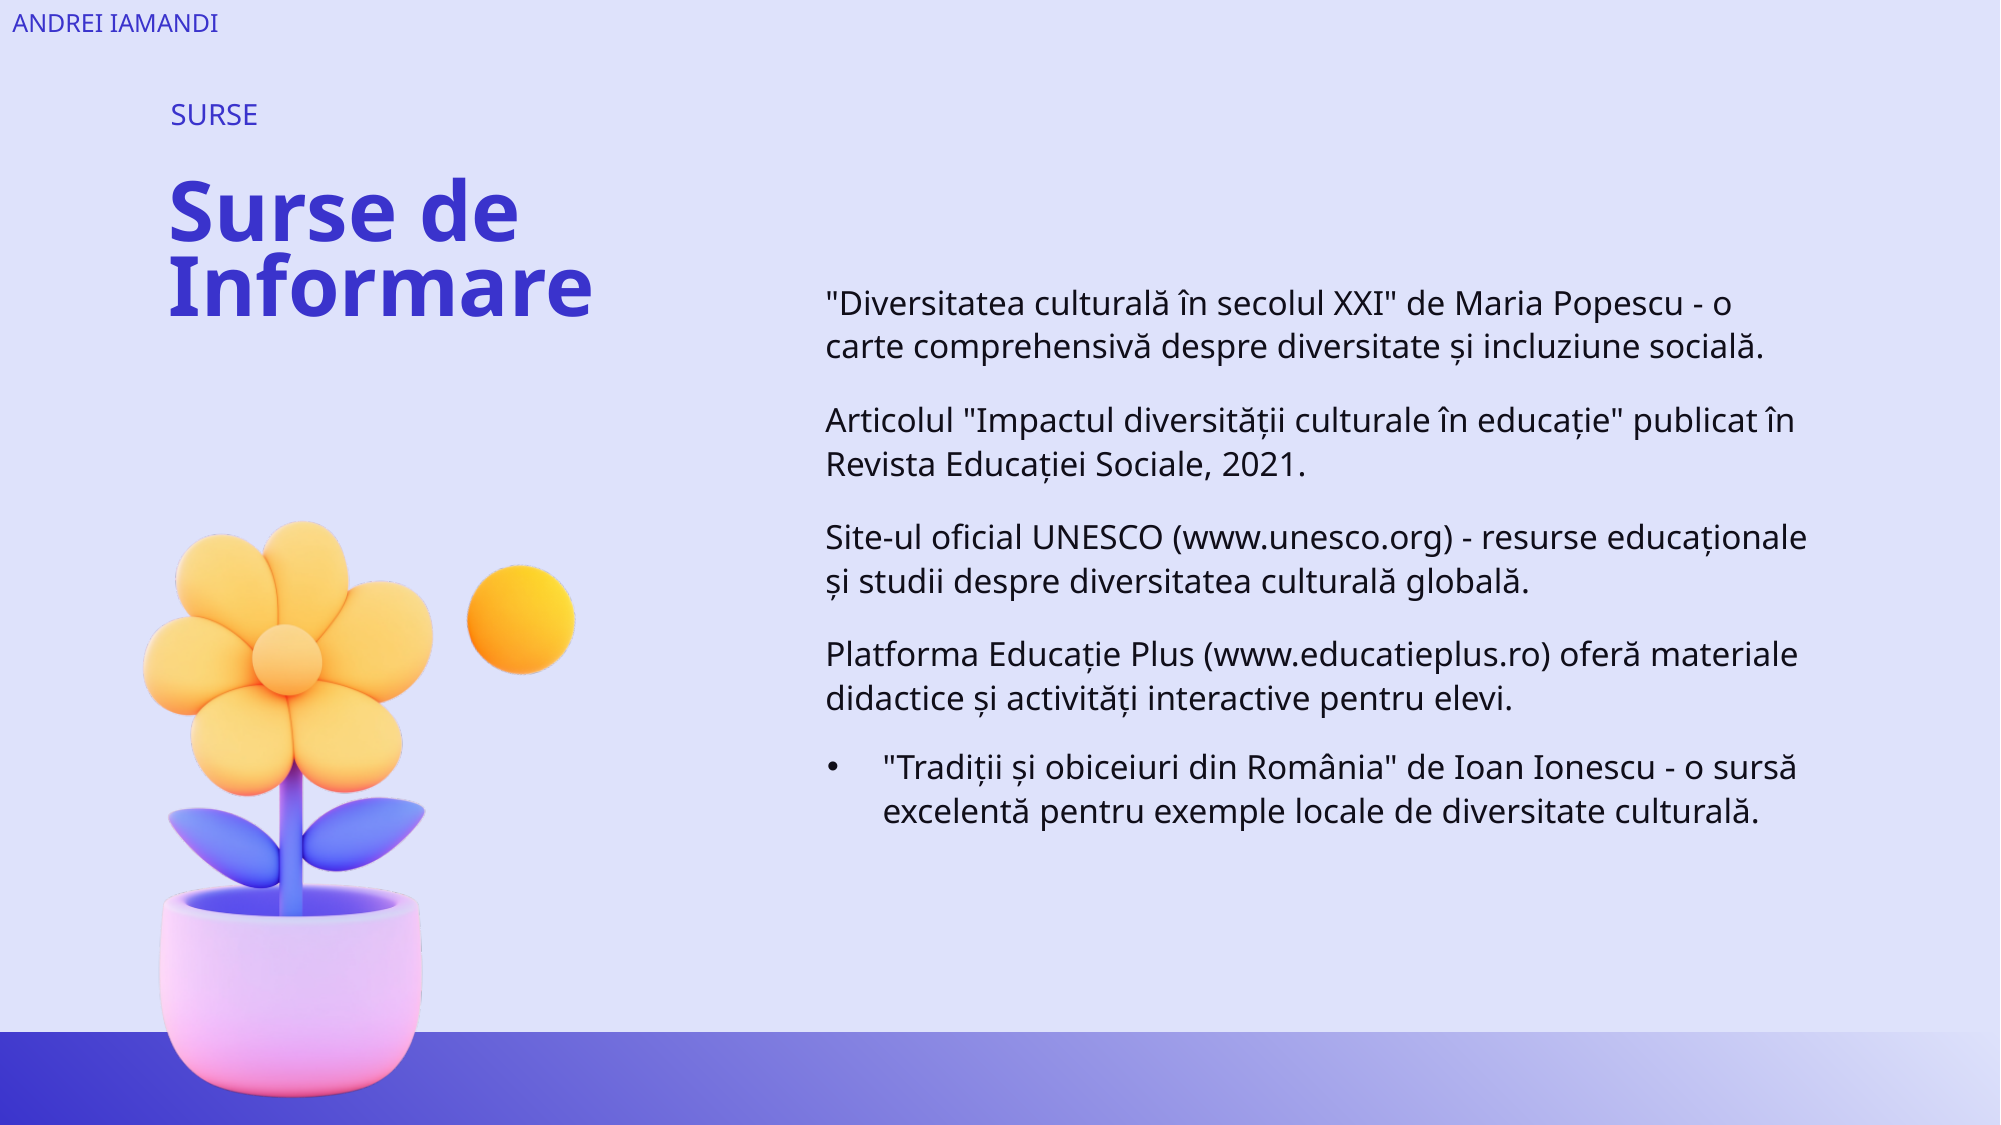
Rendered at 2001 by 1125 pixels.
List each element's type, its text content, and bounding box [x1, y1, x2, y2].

text_box Andrei iamandi [0, 0, 998, 45]
title Surse de Informare [168, 174, 700, 563]
picture [450, 548, 590, 692]
text_box Surse [168, 74, 688, 150]
list "Diversitatea culturală în secolul XXI" de Maria Popescu - o carte comprehensivă despre diversitate și incluziune socială. Articolul "Impactul diversității culturale în educație" publicat în Revista Educației Sociale, 2021. Site-ul oficial UNESCO (www.unesco.org) - resurse educaționale și studii despre diversitatea culturală globală. Platforma Educație Plus (www.educatieplus.ro) oferă materiale didactice și activități interactive pentru elevi. "Tradiții și obiceiuri din România" de Ioan Ionescu - o sursă excelentă pentru exemple locale de diversitate culturală. [810, 75, 1832, 1033]
picture [139, 516, 438, 1103]
